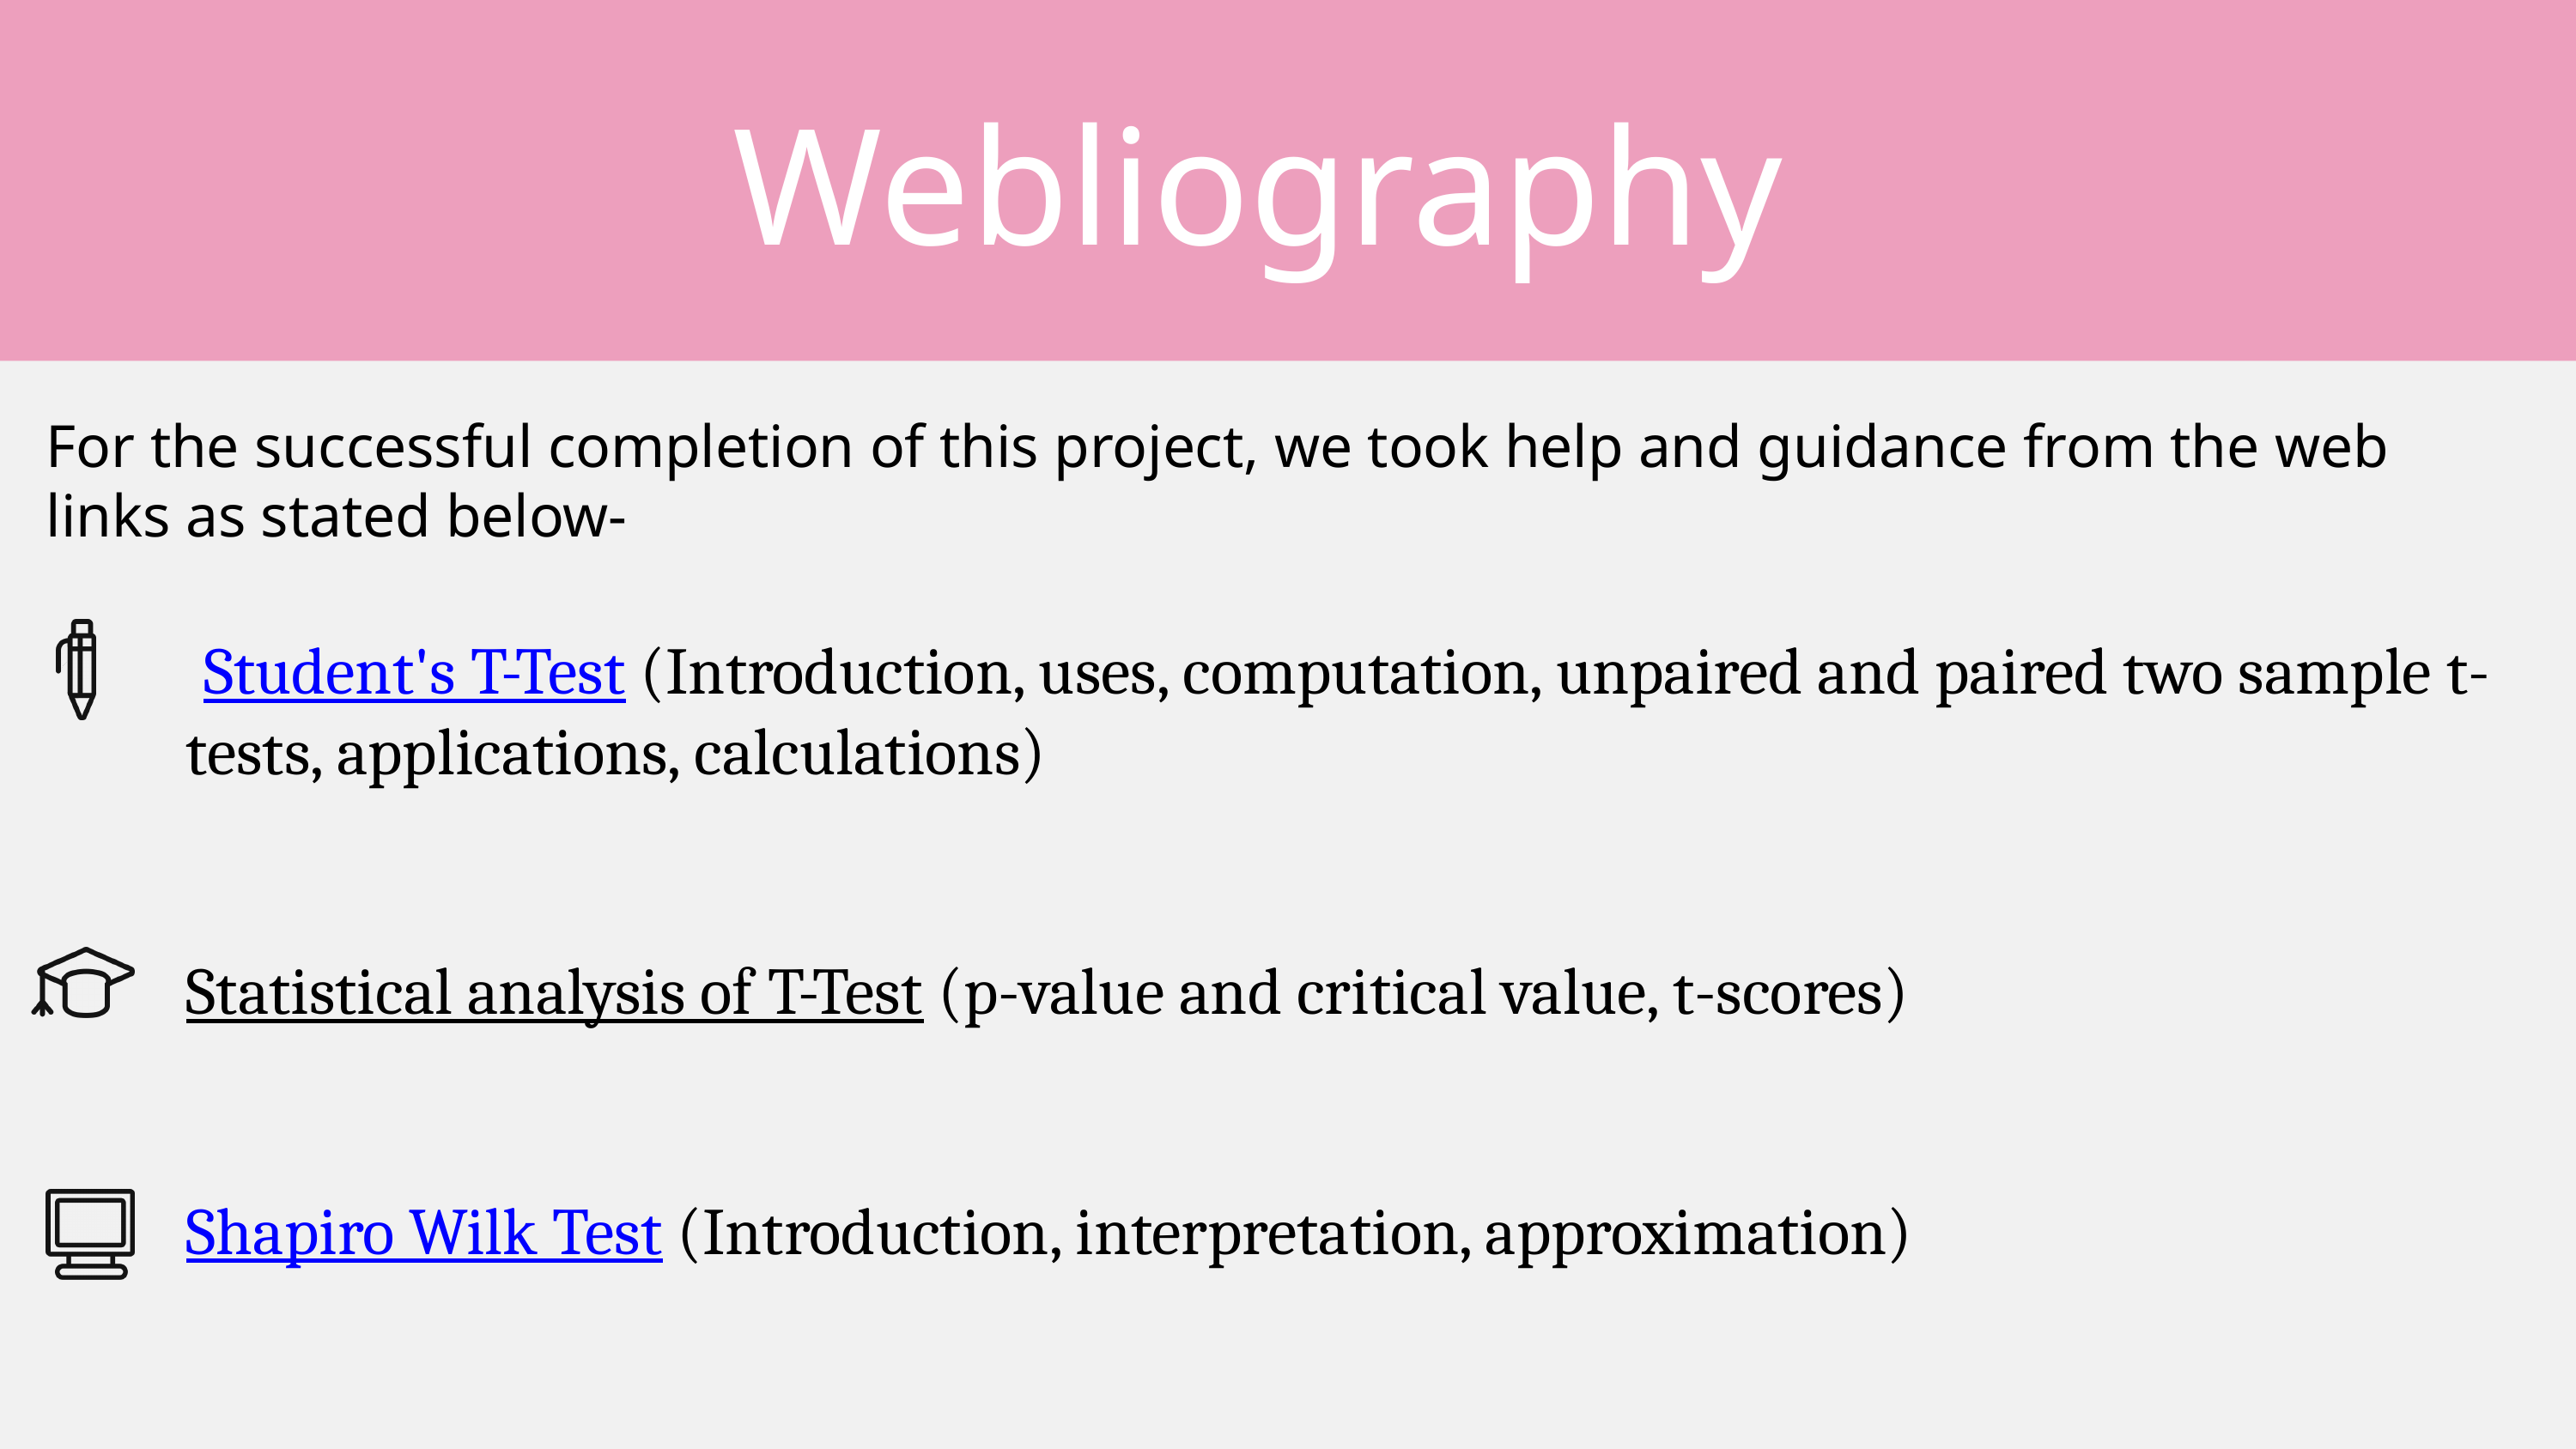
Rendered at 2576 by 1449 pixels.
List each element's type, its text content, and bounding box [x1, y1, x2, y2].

text_box [0, 0, 2576, 361]
text_box Webliography [134, 52, 2425, 277]
text_box For the successful completion of this project, we took help and guidance from the web links as stated below- [46, 409, 2401, 549]
text_box Student's T-Test (Introduction, uses, computation, unpaired and paired two sample t-tests, applications, calculations) Statistical analysis of T-Test (p-value and critical value, t-scores) Shapiro Wilk Test (Introduction, interpretation, approximation) [185, 548, 2506, 1268]
picture [30, 946, 135, 1018]
picture [55, 619, 97, 720]
picture [46, 1189, 135, 1281]
